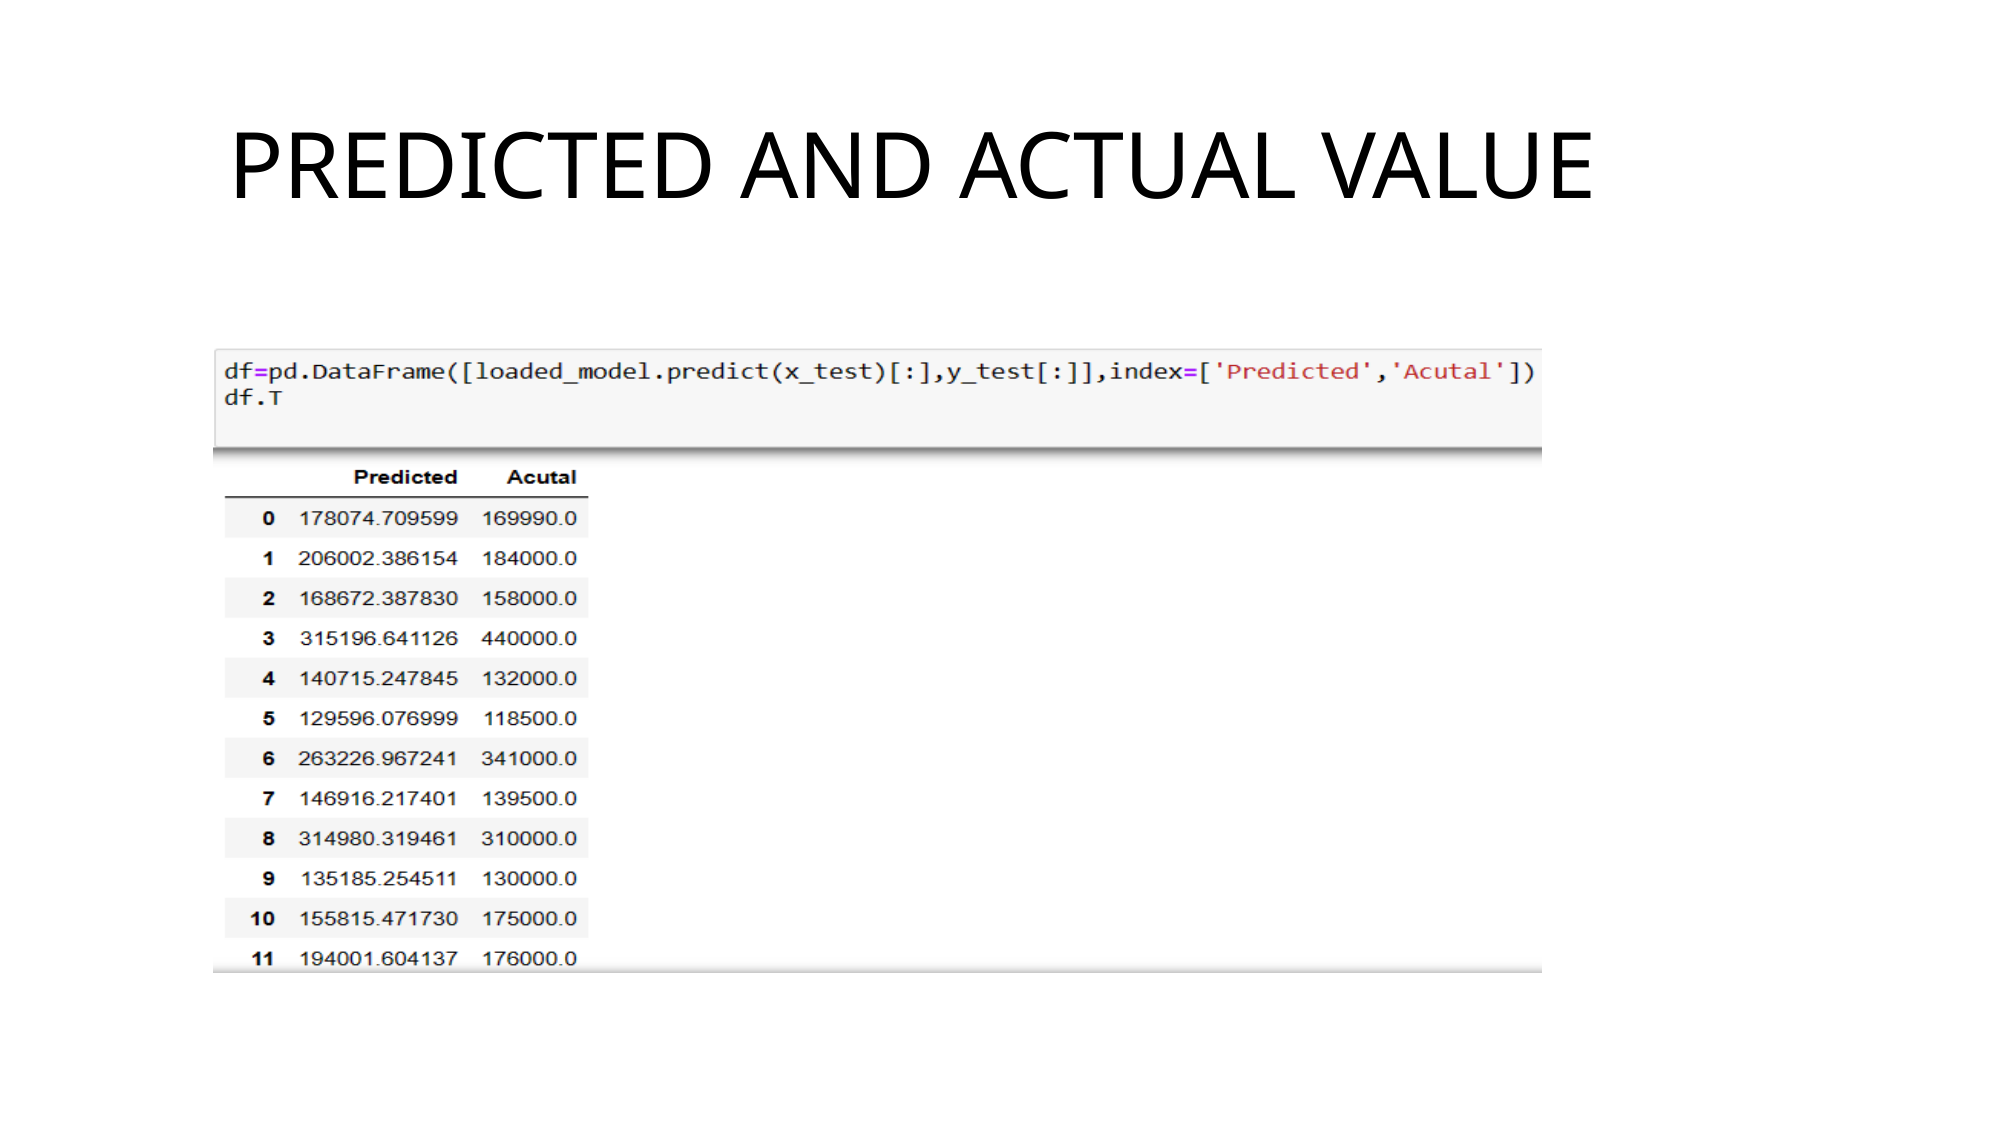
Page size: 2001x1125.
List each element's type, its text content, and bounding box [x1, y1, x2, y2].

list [212, 340, 1542, 973]
title PREDICTED AND ACTUAL VALUE [213, 59, 1863, 278]
